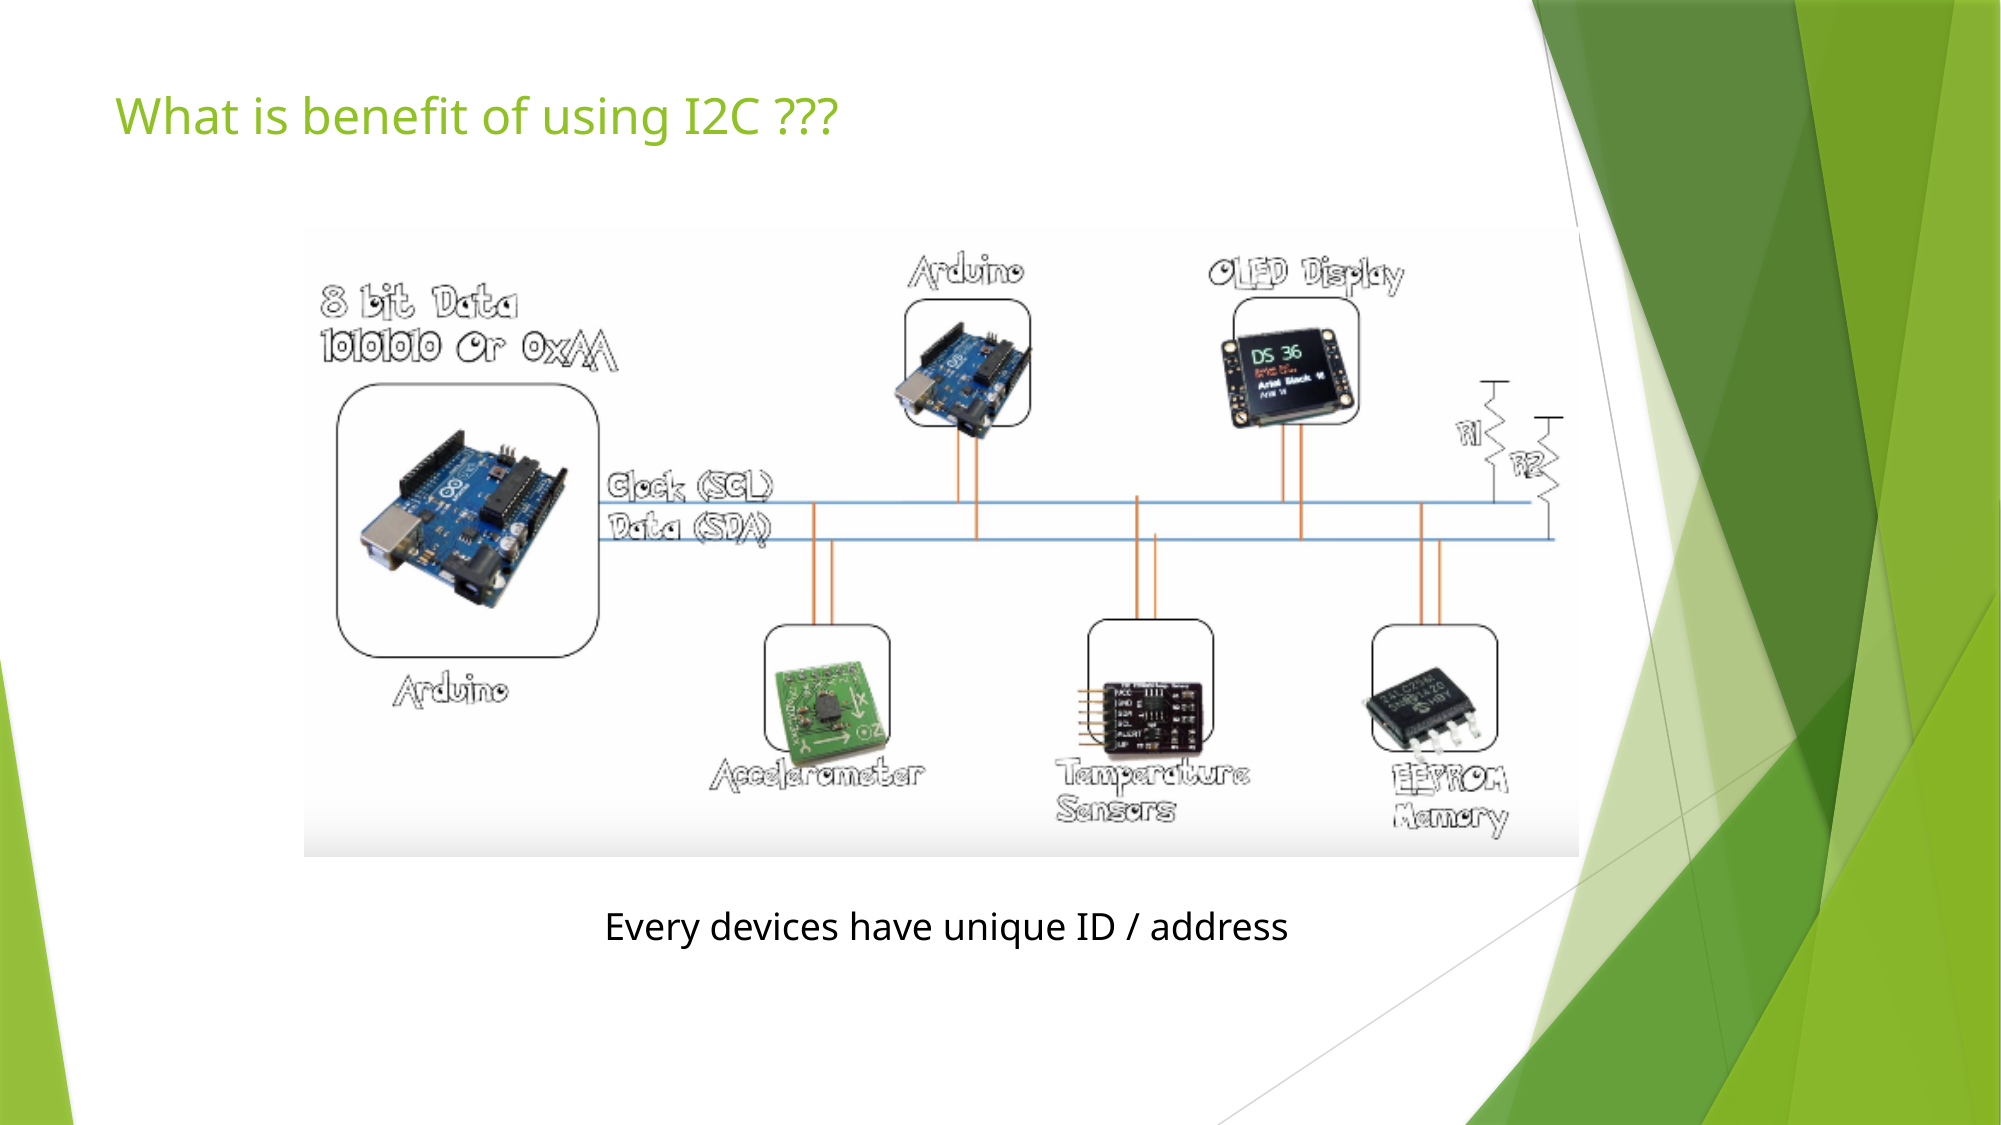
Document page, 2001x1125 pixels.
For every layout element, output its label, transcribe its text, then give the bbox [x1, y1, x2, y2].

picture [303, 226, 1579, 858]
text_box Every devices have unique ID / address [589, 895, 1378, 956]
title What is benefit of using I2C ??? [100, 76, 1511, 188]
